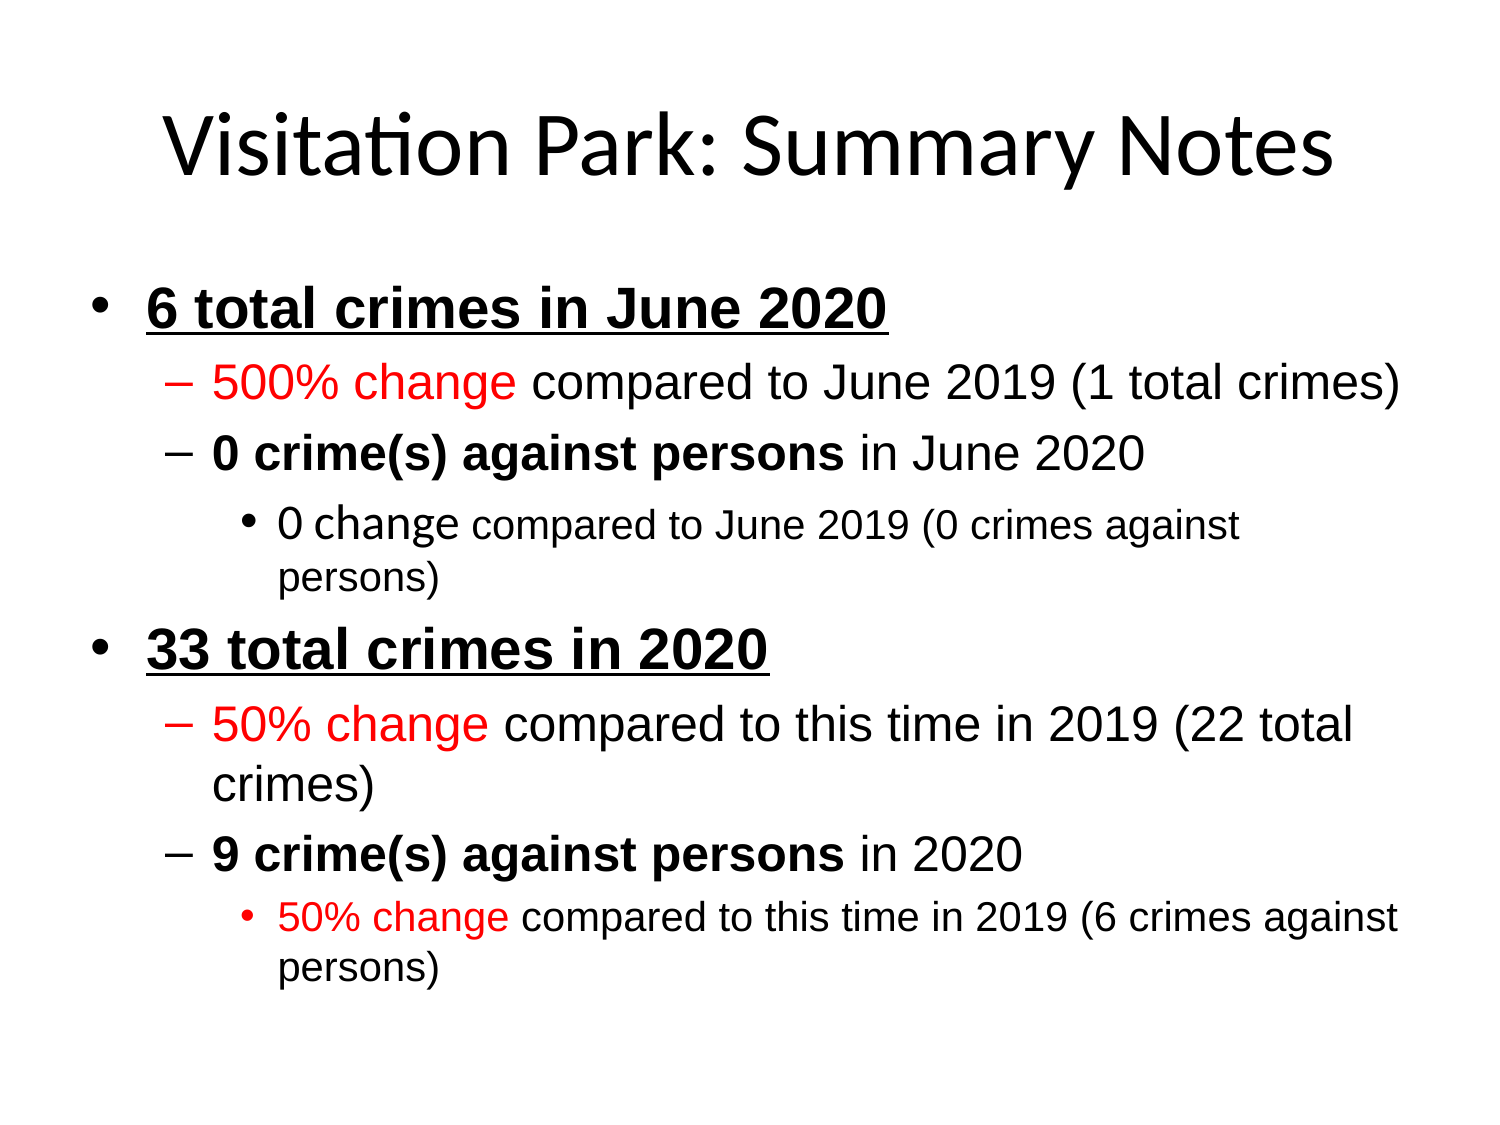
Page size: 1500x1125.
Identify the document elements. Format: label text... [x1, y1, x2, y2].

title Visitation Park: Summary Notes [75, 45, 1425, 233]
list 6 total crimes in June 2020 500% change compared to June 2019 (1 total crimes) 0 crime(s) against persons in June 2020 0 change compared to June 2019 (0 crimes against persons) 33 total crimes in 2020 50% change compared to this time in 2019 (22 total crimes) 9 crime(s) against persons in 2020 50% change compared to this time in 2019 (6 crimes against persons) [75, 262, 1425, 1005]
